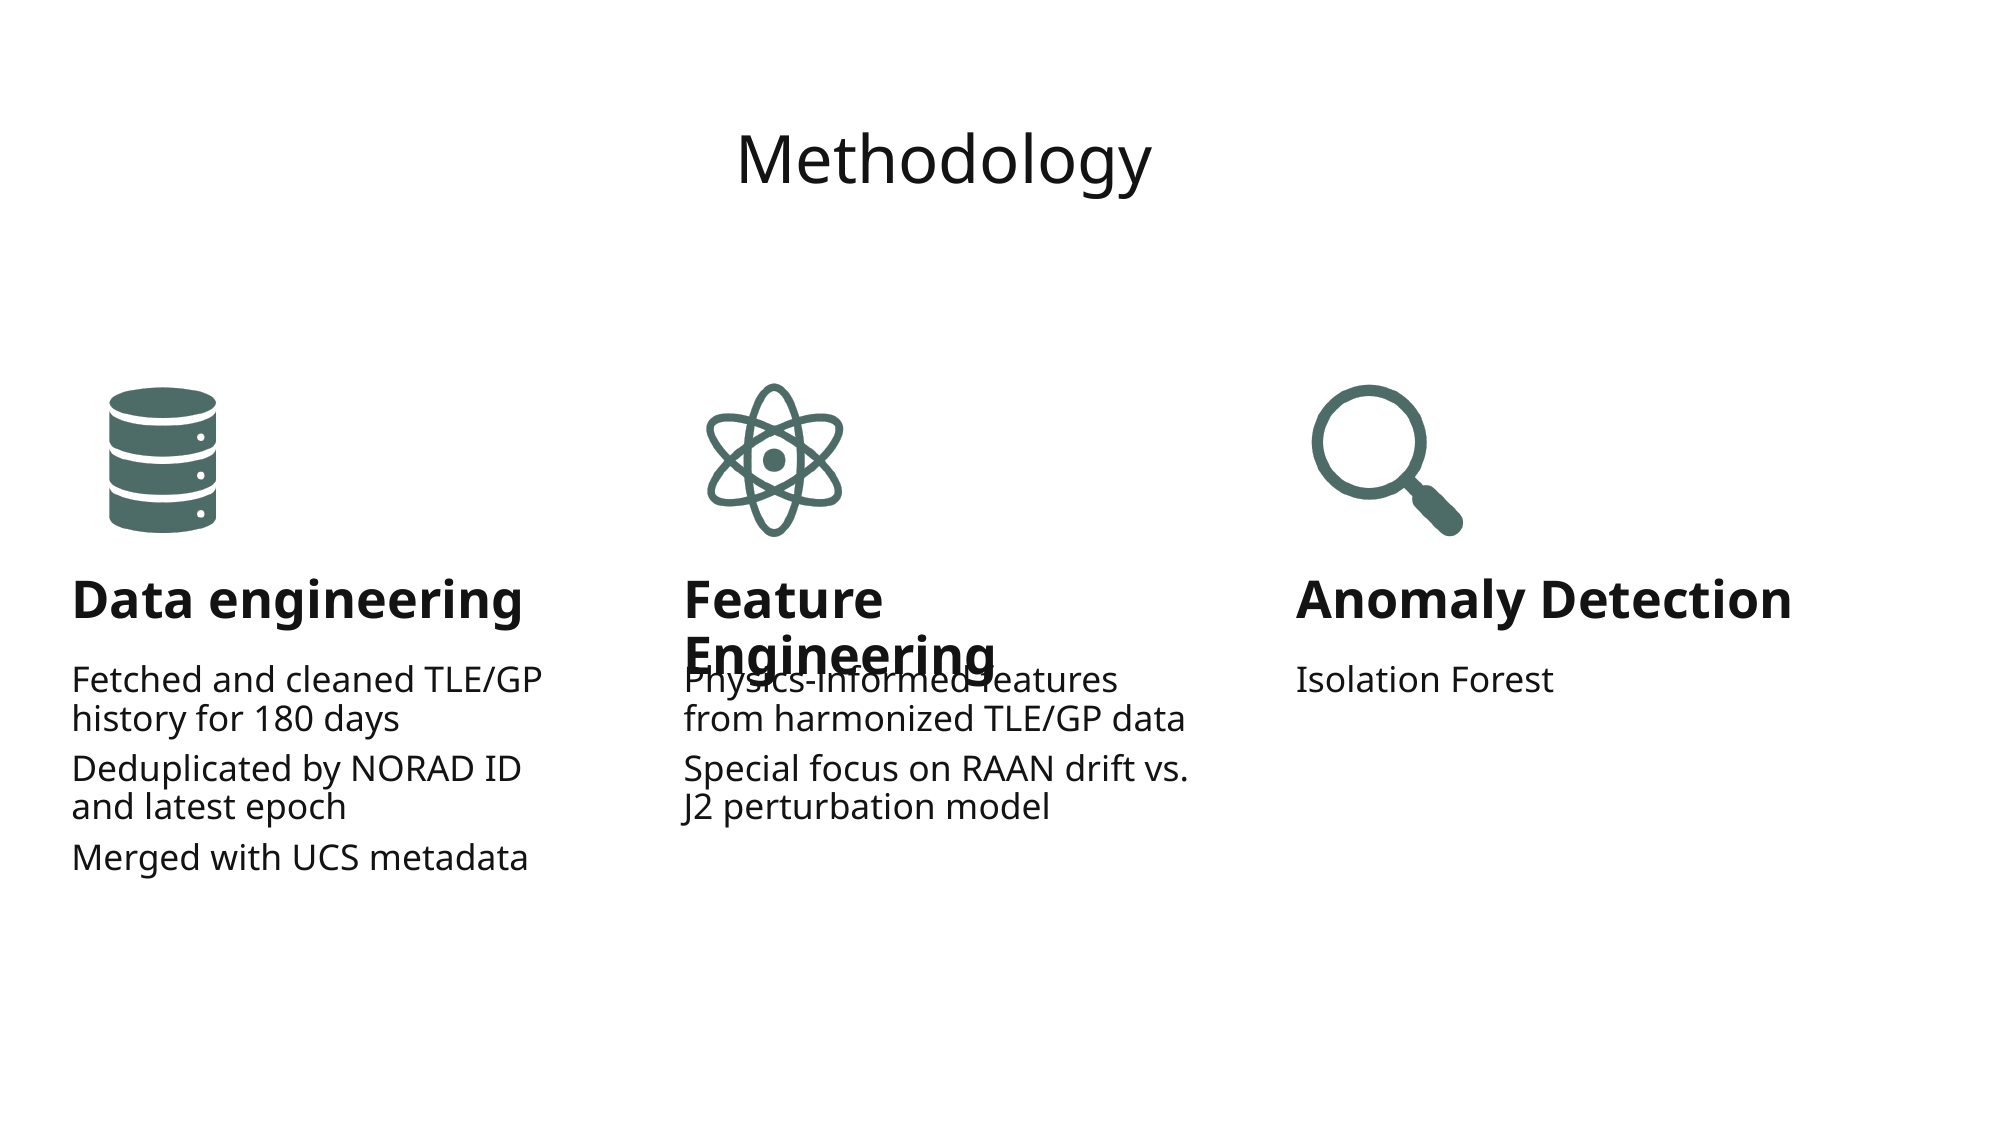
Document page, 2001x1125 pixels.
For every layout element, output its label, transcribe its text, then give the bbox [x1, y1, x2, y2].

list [70, 226, 1818, 1031]
title Methodology [70, 46, 1818, 206]
